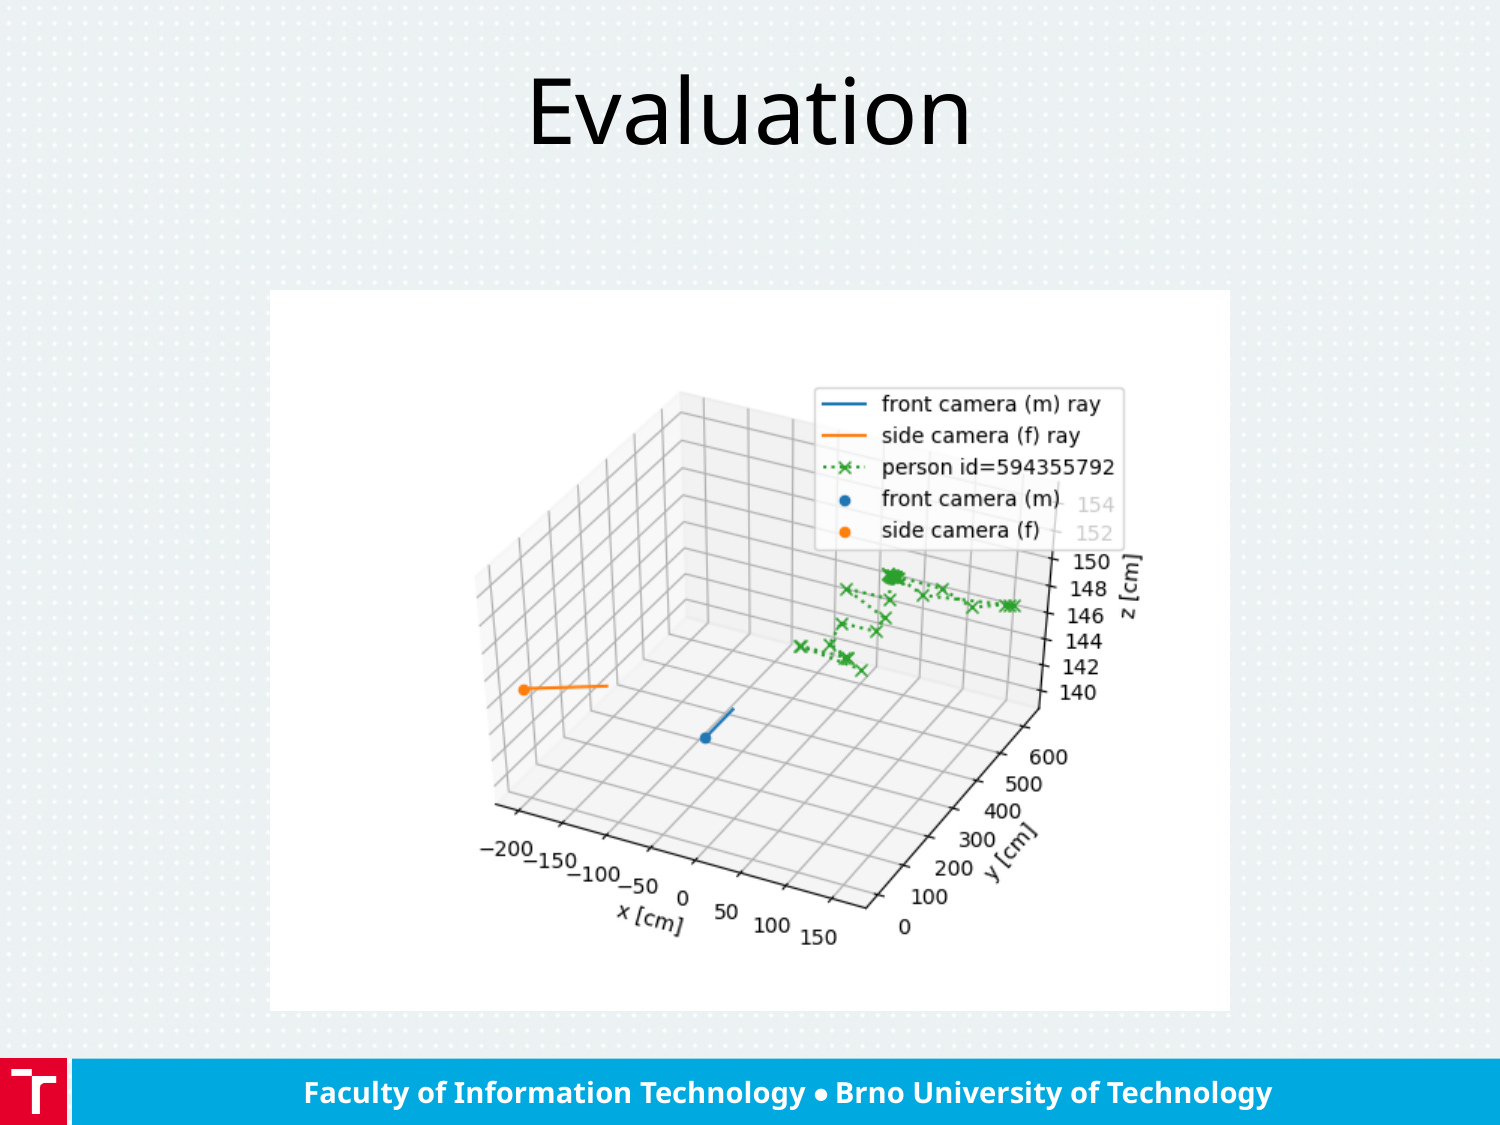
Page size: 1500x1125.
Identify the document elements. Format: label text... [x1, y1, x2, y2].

title Evaluation [75, 45, 1425, 233]
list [269, 290, 1231, 1011]
picture [0, 0, 1500, 1125]
